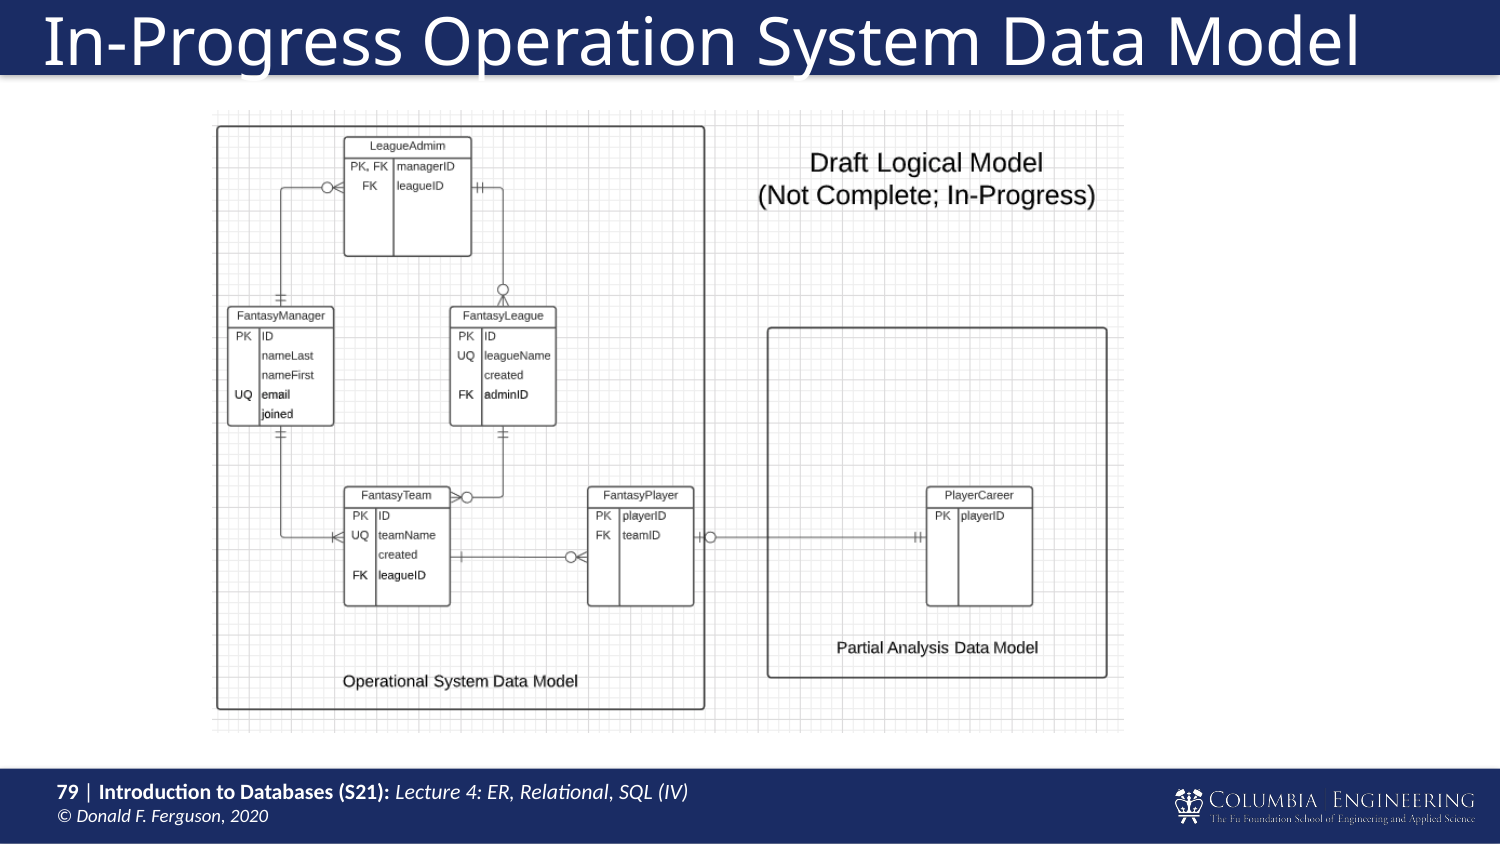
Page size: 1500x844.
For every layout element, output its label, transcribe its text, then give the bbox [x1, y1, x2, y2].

picture [212, 110, 1124, 733]
title In-Progress Operation System Data Model [28, 0, 1450, 73]
